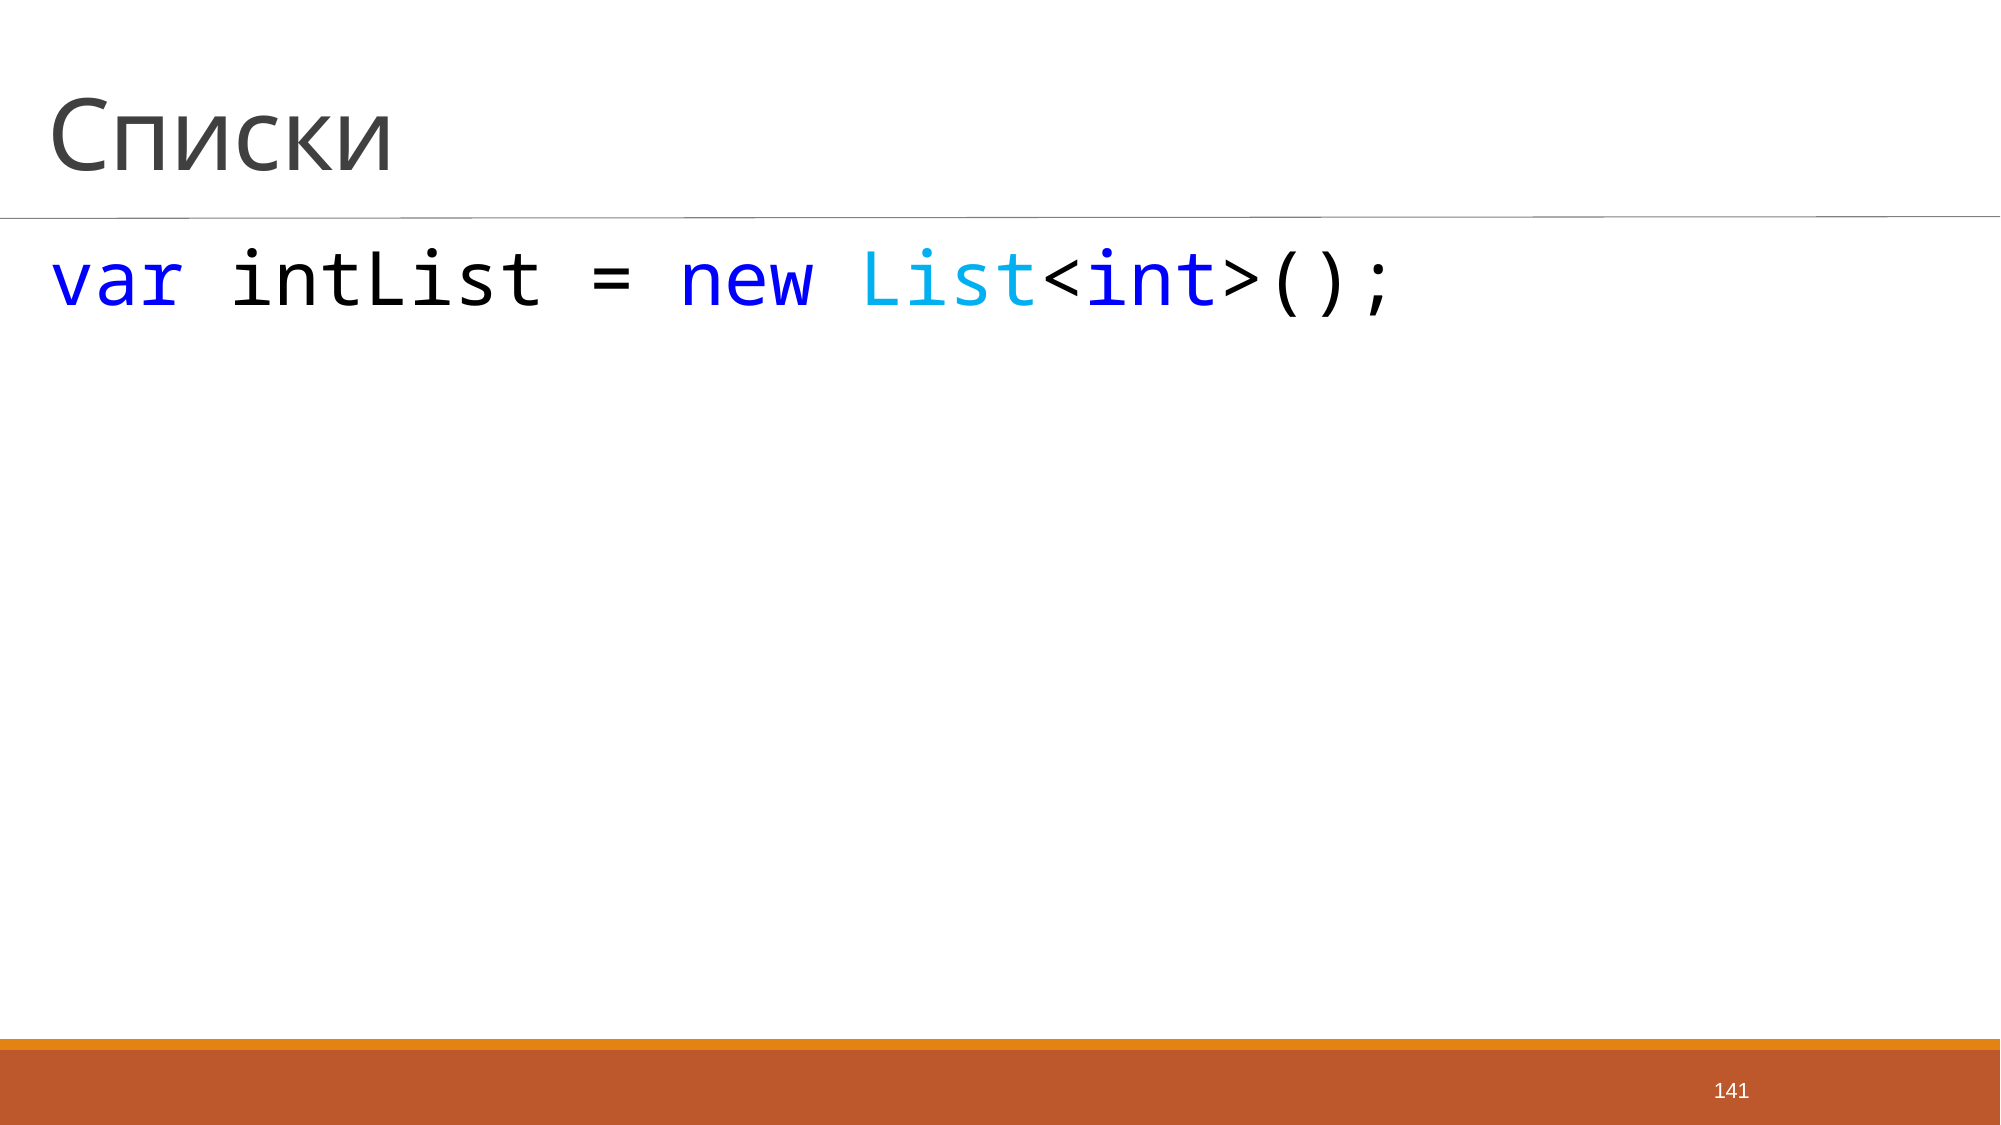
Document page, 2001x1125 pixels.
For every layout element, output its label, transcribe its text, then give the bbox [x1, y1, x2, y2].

list var intList = new List<int>(); [32, 233, 1967, 1025]
title Списки [32, 47, 1967, 198]
slide_number 141 [1624, 1059, 1840, 1120]
